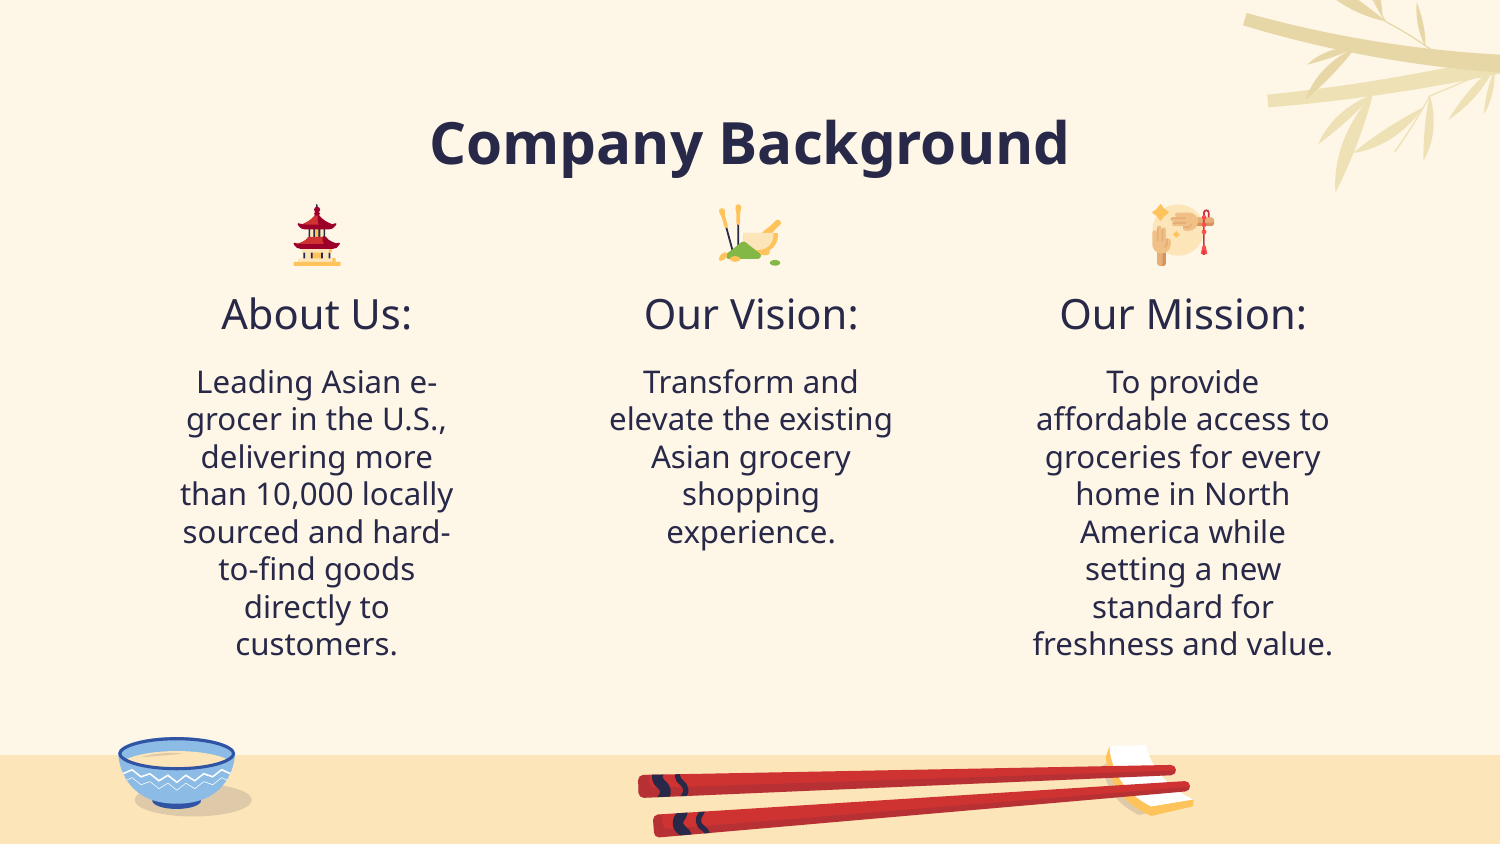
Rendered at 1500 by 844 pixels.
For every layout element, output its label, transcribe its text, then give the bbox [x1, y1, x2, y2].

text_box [637, 744, 1194, 838]
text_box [718, 204, 782, 267]
title Company Background [118, 88, 1382, 183]
title Our Mission: [984, 277, 1382, 347]
title About Us: [118, 277, 516, 347]
subtitle Leading Asian e-grocer in the U.S., delivering more than 10,000 locally sourced and hard-to-find goods directly to customers. [118, 347, 516, 691]
subtitle Transform and elevate the existing Asian grocery shopping experience. [552, 347, 950, 676]
title Our Vision: [552, 277, 950, 347]
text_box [1151, 203, 1215, 267]
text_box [293, 203, 341, 267]
subtitle To provide affordable access to groceries for every home in North America while setting a new standard for freshness and value. [984, 347, 1382, 725]
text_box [117, 736, 253, 817]
